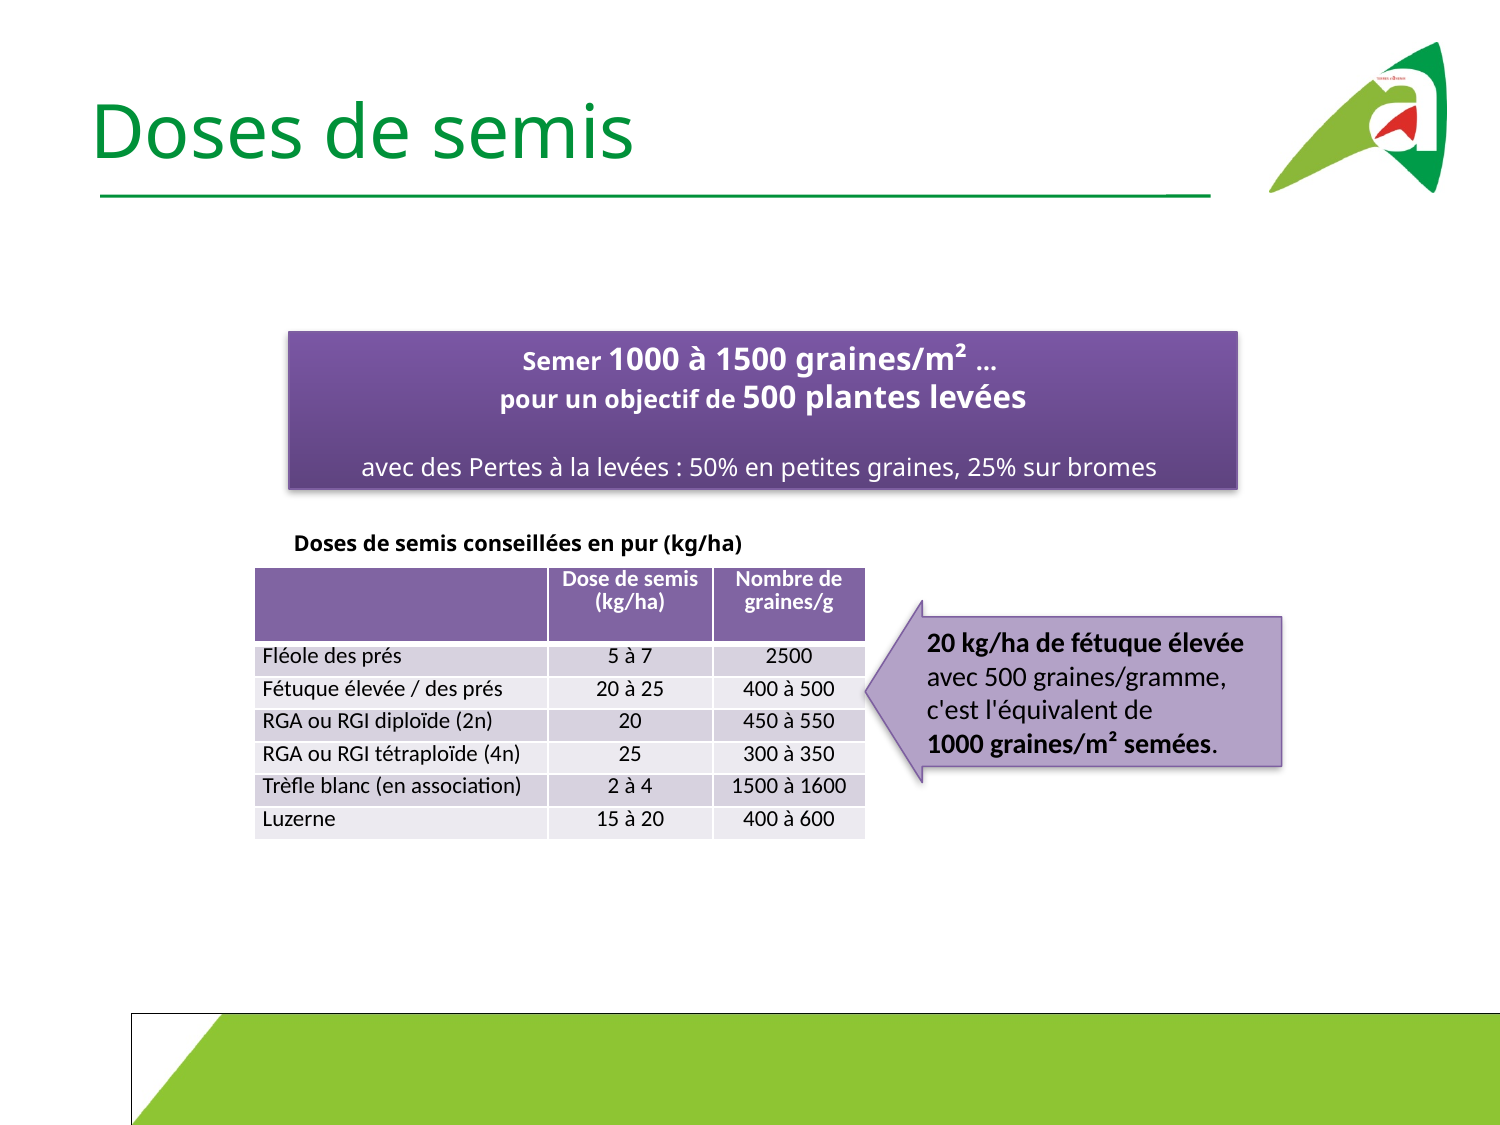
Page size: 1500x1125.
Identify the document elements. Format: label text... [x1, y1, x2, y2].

table_cell 2 à 4 [549, 775, 712, 806]
table_cell Luzerne [255, 808, 547, 839]
picture [1269, 42, 1447, 193]
table_cell 25 [549, 743, 712, 773]
text_box Semer 1000 à 1500 graines/m² … pour un objectif de 500 plantes levées avec des Pertes à la levées : 50% en petites graines, 25% sur bromes [289, 332, 1238, 490]
table_cell 2500 [714, 647, 865, 676]
table_cell 1500 à 1600 [714, 775, 865, 806]
table_cell Fétuque élevée / des prés [255, 678, 547, 708]
table_cell Fléole des prés [255, 647, 547, 676]
title Doses de semis [75, 50, 1350, 209]
table_cell 15 à 20 [549, 808, 712, 839]
text_box Doses de semis conseillées en pur (kg/ha) [278, 522, 758, 564]
table_cell 5 à 7 [549, 647, 712, 676]
table_cell 400 à 600 [714, 808, 865, 839]
table_header [255, 568, 547, 641]
text_box 20 kg/ha de fétuque élevée avec 500 graines/gramme, c'est l'équivalent de 1000 graines/m² semées. [865, 600, 1282, 783]
table_cell 20 à 25 [549, 678, 712, 708]
table_header Dose de semis (kg/ha) [549, 568, 712, 641]
table_cell RGA ou RGI diploïde (2n) [255, 710, 547, 741]
table_cell RGA ou RGI tétraploïde (4n) [255, 743, 547, 773]
table_cell 300 à 350 [714, 743, 865, 773]
table_cell 400 à 500 [714, 678, 865, 708]
table_cell 450 à 550 [714, 710, 865, 741]
table_cell 20 [549, 710, 712, 741]
table_header Nombre de graines/g [714, 568, 865, 641]
table_cell Trèfle blanc (en association) [255, 775, 547, 806]
picture [131, 1013, 1500, 1125]
